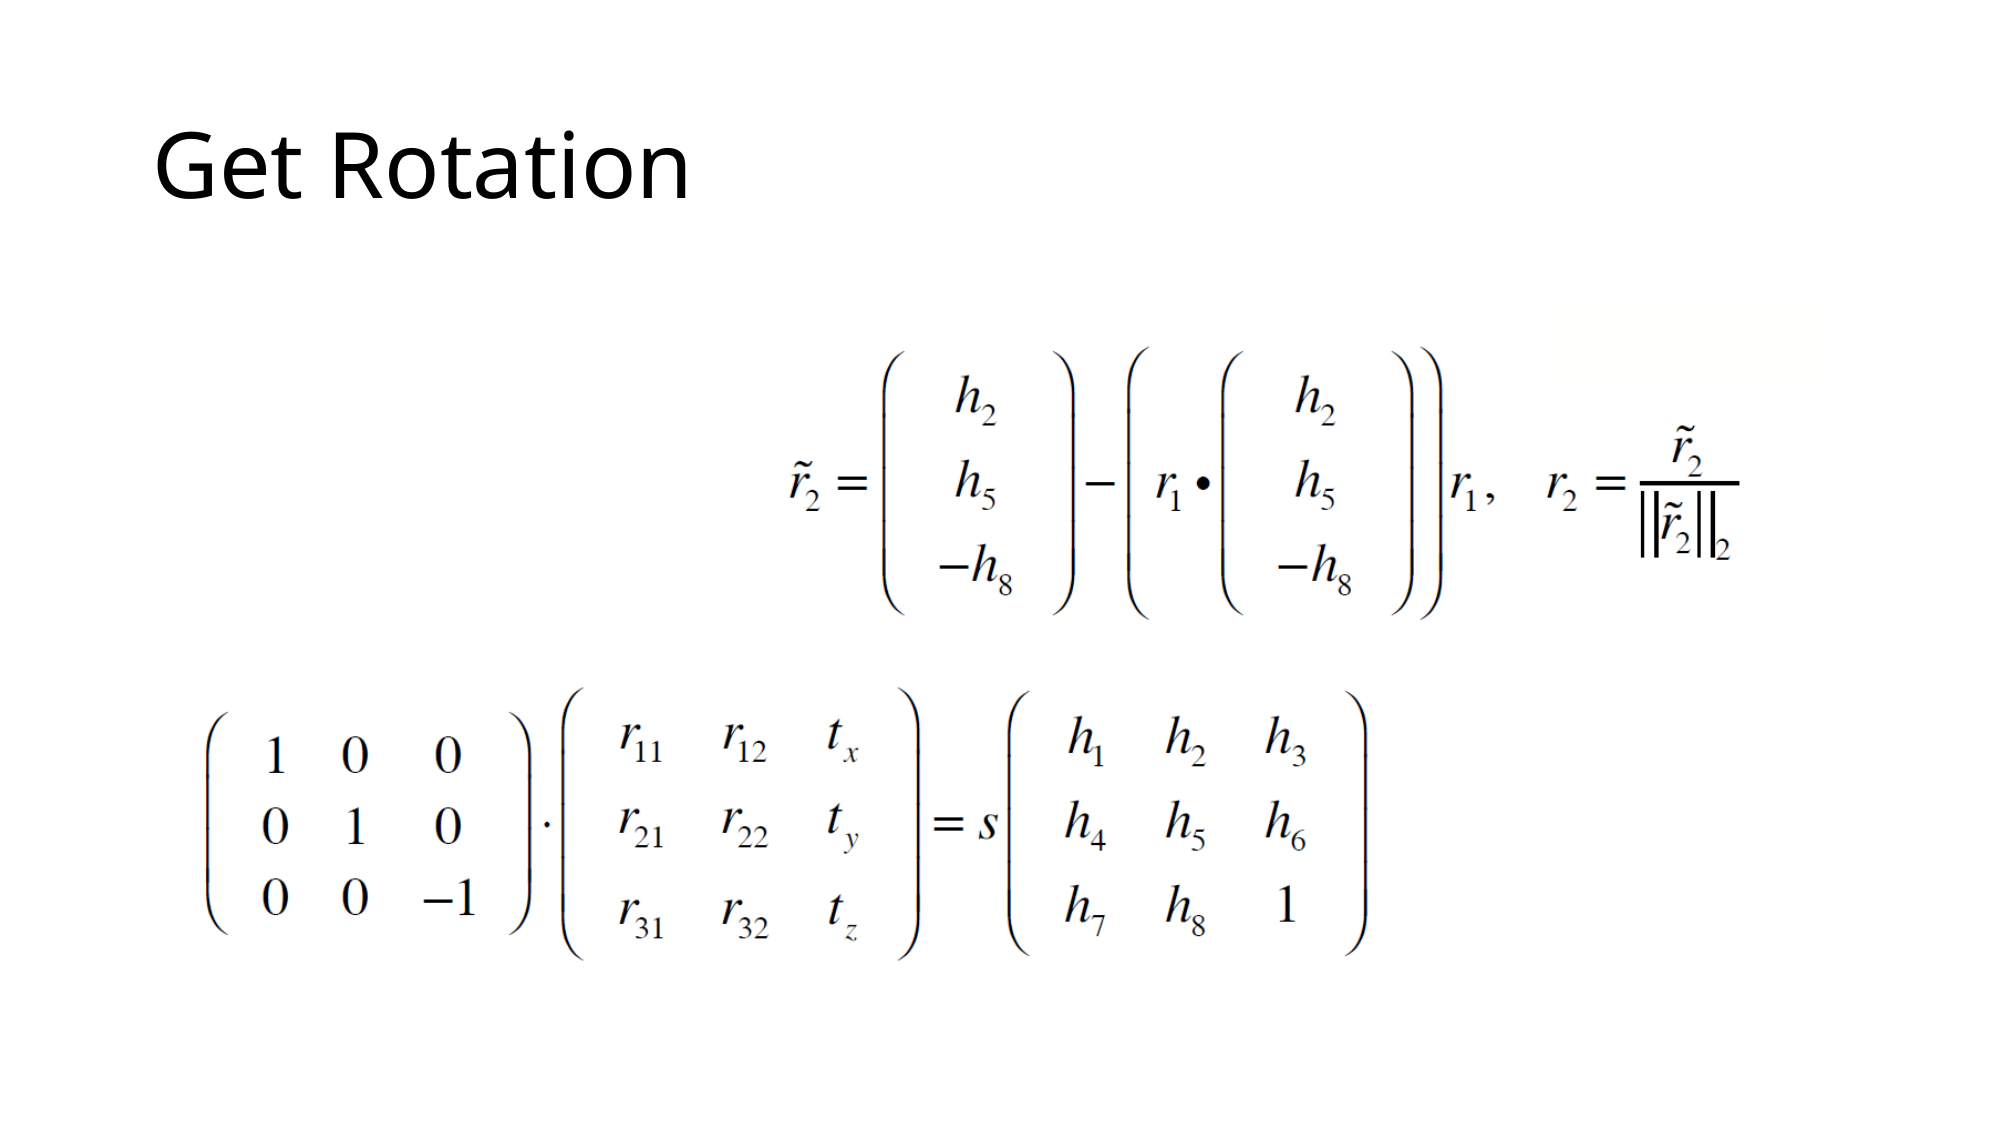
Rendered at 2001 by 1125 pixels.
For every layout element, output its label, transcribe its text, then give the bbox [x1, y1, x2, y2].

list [152, 299, 1847, 1014]
title Get Rotation [137, 59, 1863, 278]
